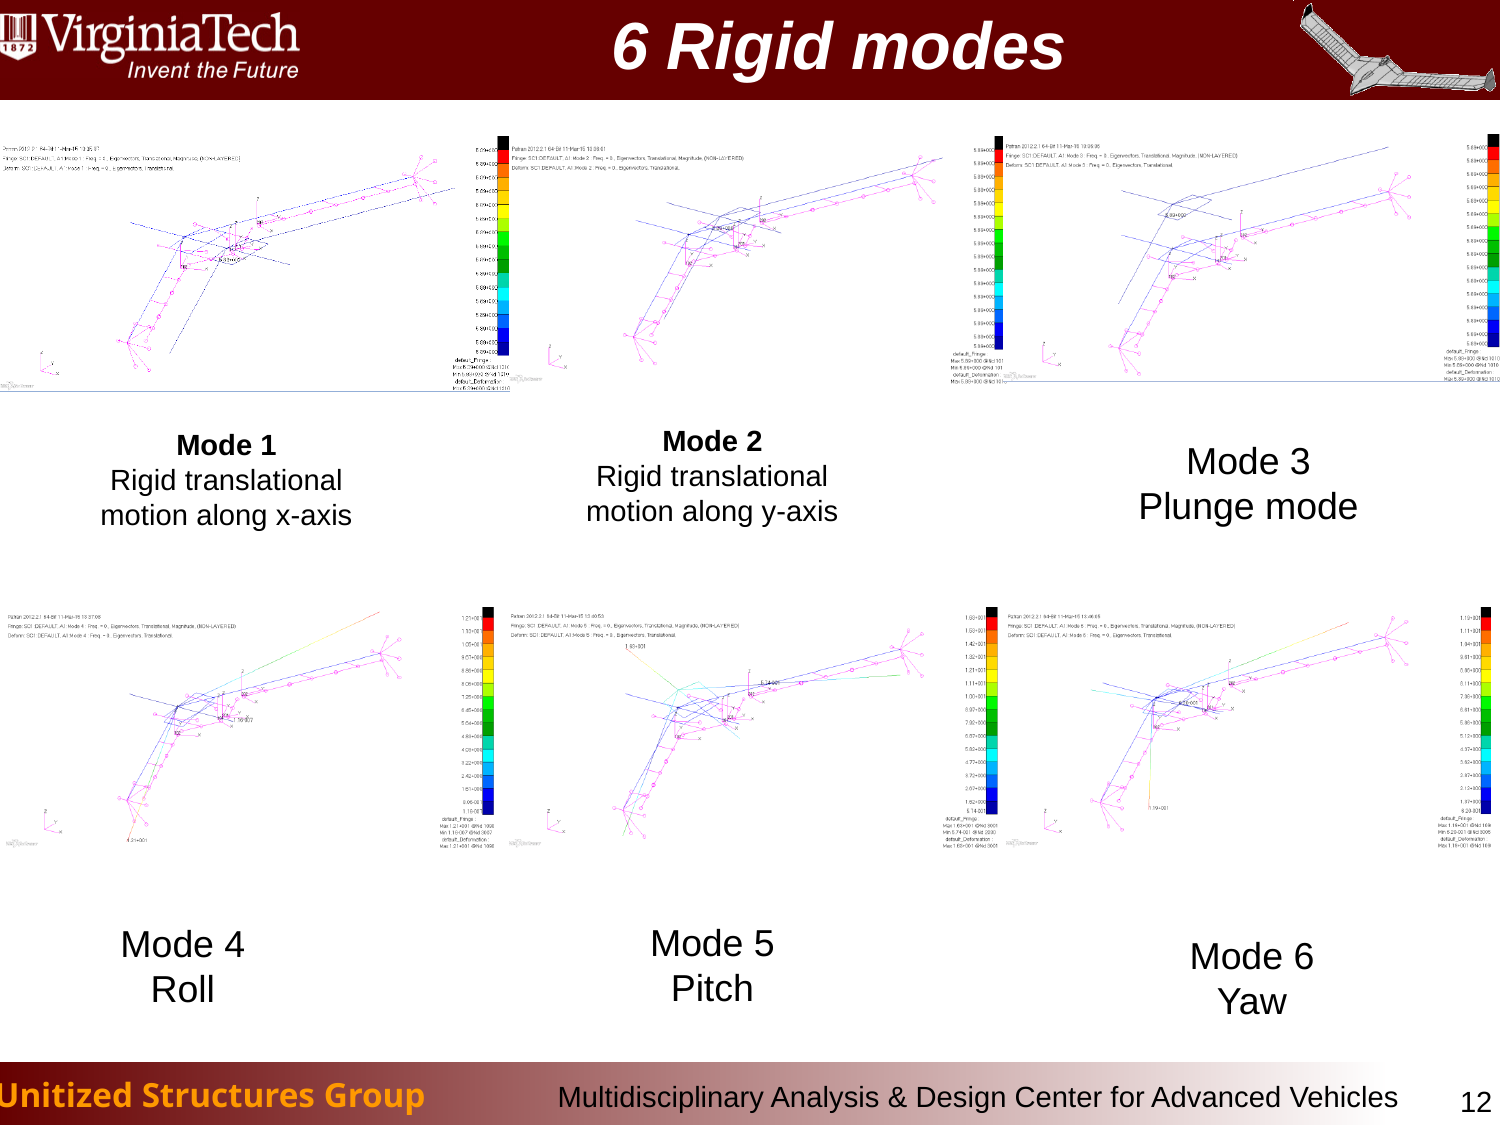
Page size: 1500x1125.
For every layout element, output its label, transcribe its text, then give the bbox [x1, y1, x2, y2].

text_box Mode 4 Roll [88, 912, 277, 1018]
text_box Mode 5 Pitch [599, 911, 825, 1017]
text_box Mode 6 Yaw [1139, 924, 1365, 1030]
text_box Mode 3 Plunge mode [1112, 429, 1385, 535]
picture [6, 607, 494, 848]
title 6 Rigid modes [338, 4, 1340, 92]
picture [0, 12, 300, 78]
picture [1293, 0, 1497, 100]
picture [509, 607, 998, 848]
text_box Mode 2 Rigid translational motion along y-axis [562, 414, 863, 535]
picture [0, 134, 1500, 392]
text_box Mode 1 Rigid translational motion along x-axis [76, 419, 377, 539]
picture [1005, 607, 1491, 848]
